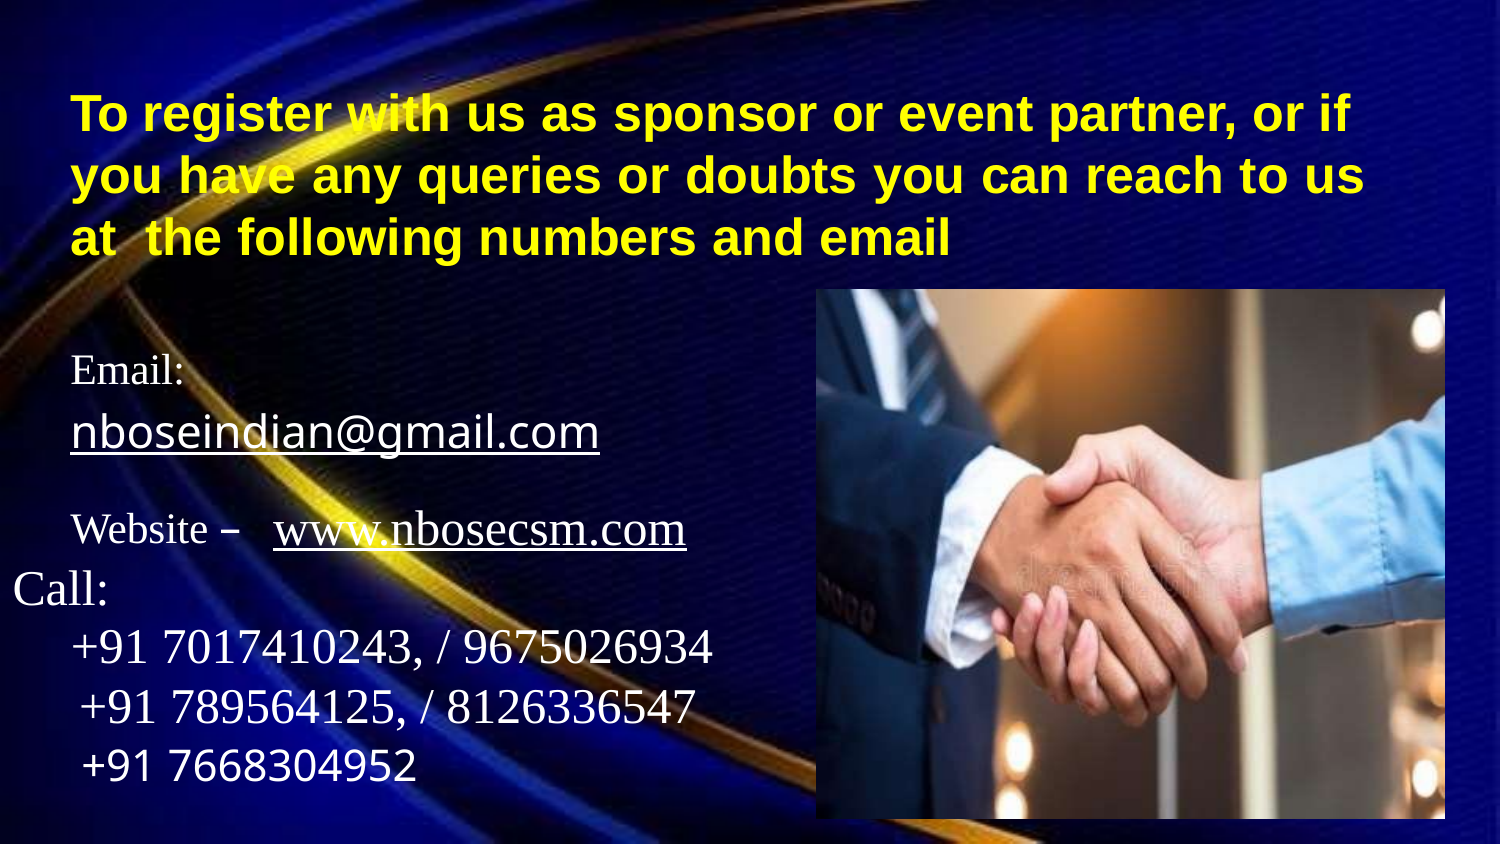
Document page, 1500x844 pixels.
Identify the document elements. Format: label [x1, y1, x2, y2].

text_box [0, 0, 1500, 844]
